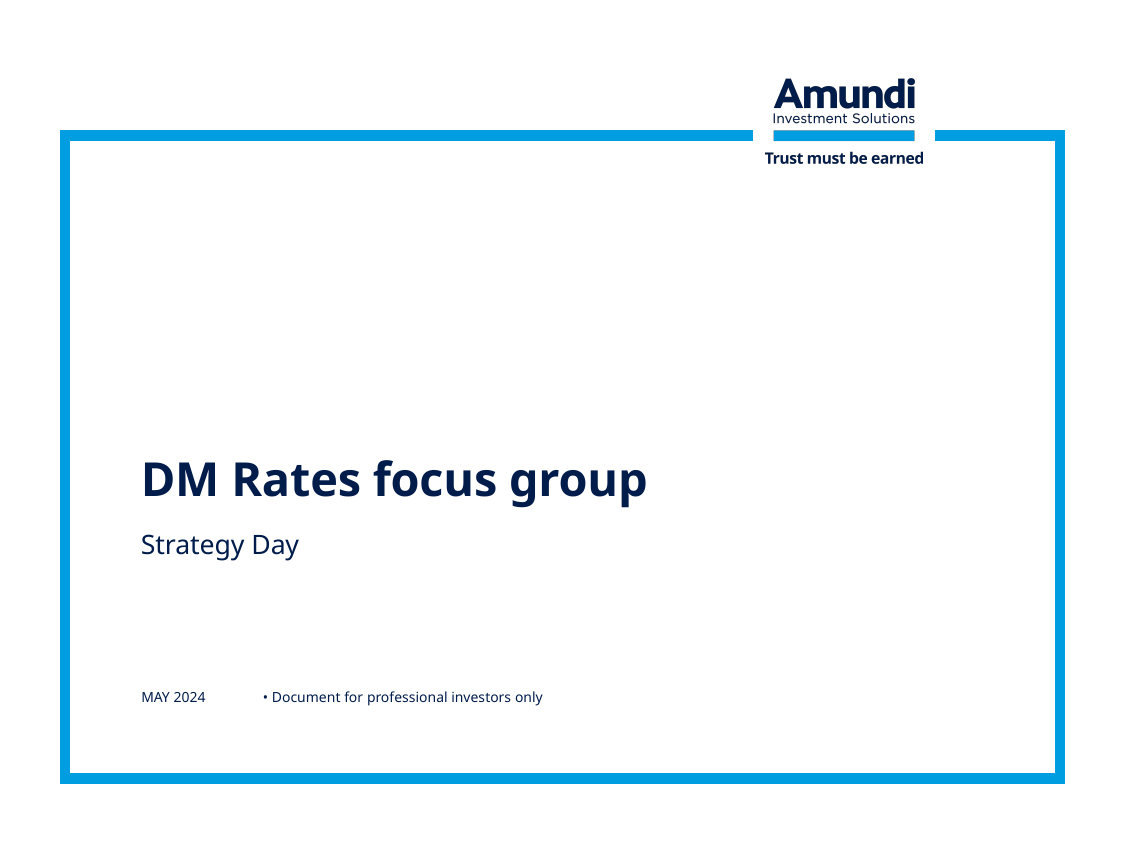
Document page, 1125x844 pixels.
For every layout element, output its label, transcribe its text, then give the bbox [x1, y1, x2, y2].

list MAY 2024 [140, 673, 262, 705]
picture [765, 78, 923, 164]
title DM Rates focus group [140, 385, 1006, 506]
subtitle Strategy Day [140, 527, 1006, 638]
list • Document for professional investors only [262, 673, 640, 705]
